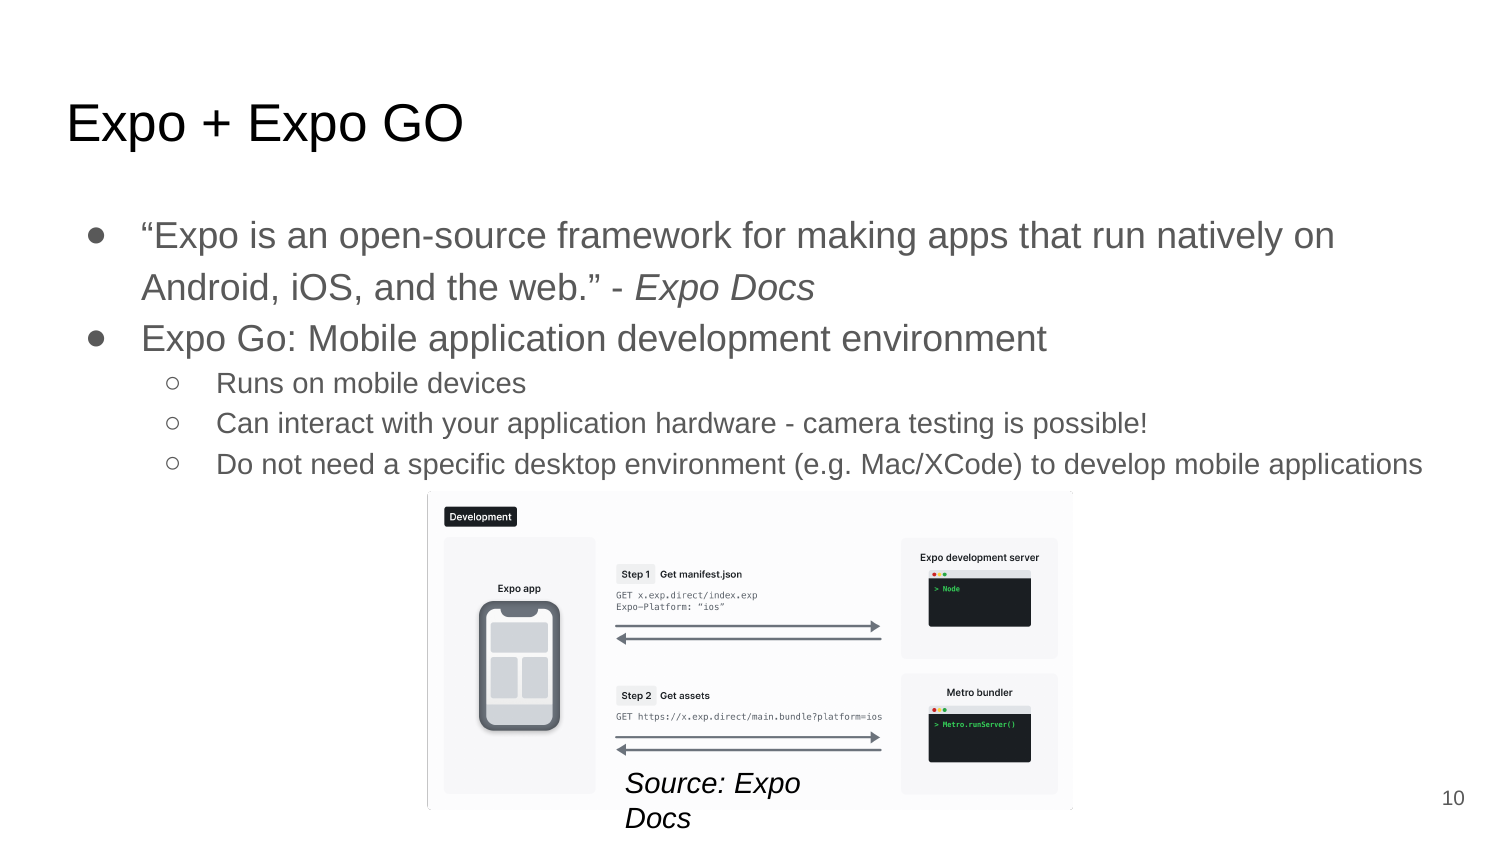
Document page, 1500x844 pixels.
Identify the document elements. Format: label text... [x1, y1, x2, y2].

title Expo + Expo GO [51, 72, 1449, 167]
picture [427, 491, 1073, 810]
slide_number ‹#› [1389, 764, 1480, 830]
list “Expo is an open-source framework for making apps that run natively on Android, iOS, and the web.” - Expo Docs Expo Go: Mobile application development environment Runs on mobile devices Can interact with your application hardware - camera testing is possible! Do not need a specific desktop environment (e.g. Mac/XCode) to develop mobile applications [51, 189, 1449, 750]
text_box Source: Expo Docs [610, 818, 890, 844]
